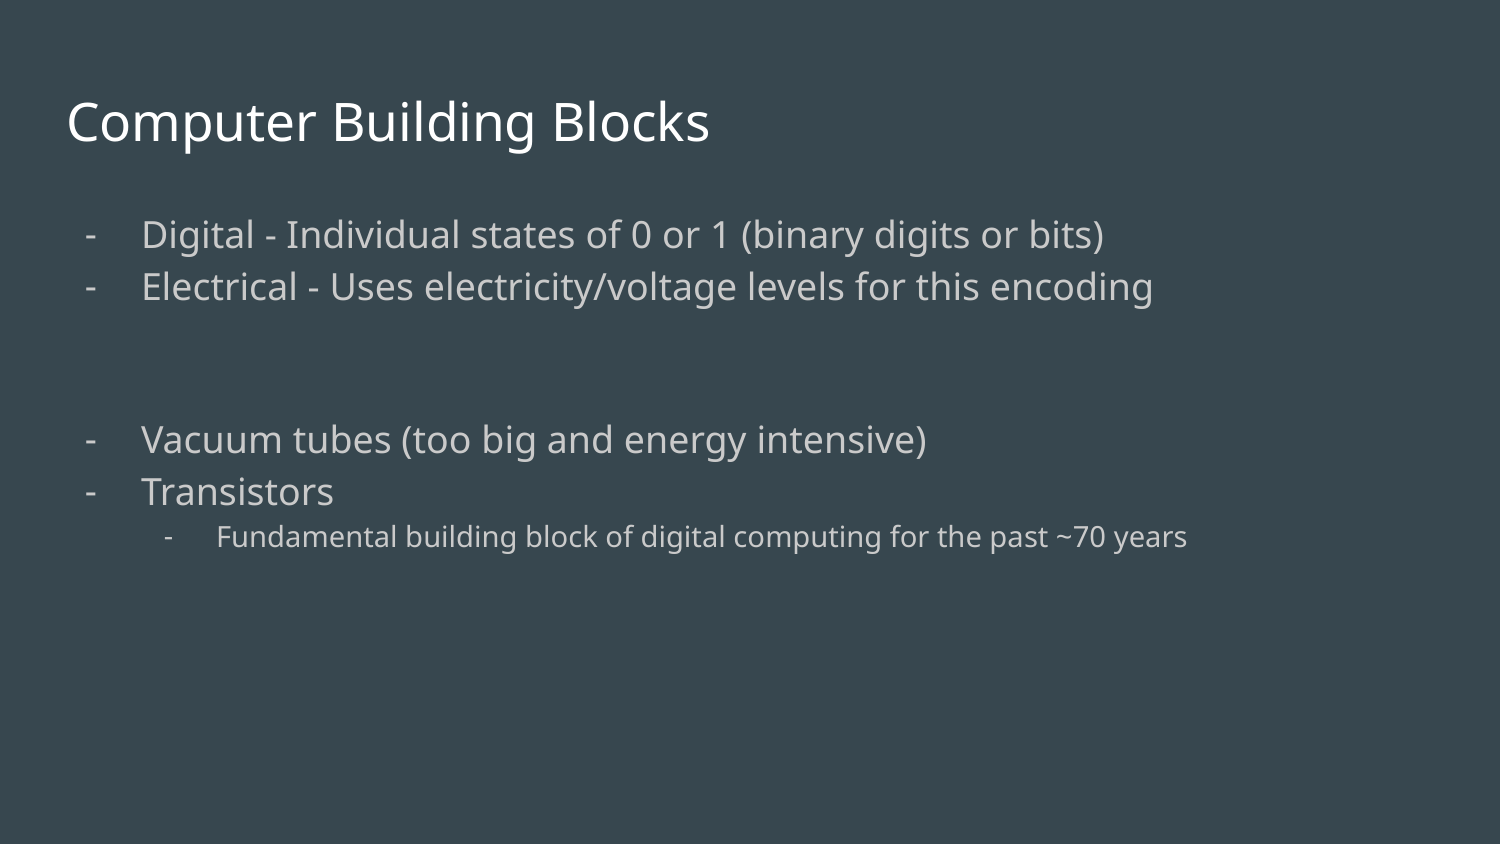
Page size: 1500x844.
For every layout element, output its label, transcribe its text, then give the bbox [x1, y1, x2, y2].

list Digital - Individual states of 0 or 1 (binary digits or bits) Electrical - Uses electricity/voltage levels for this encoding Vacuum tubes (too big and energy intensive) Transistors Fundamental building block of digital computing for the past ~70 years [51, 189, 1449, 814]
title Computer Building Blocks [51, 72, 1449, 167]
